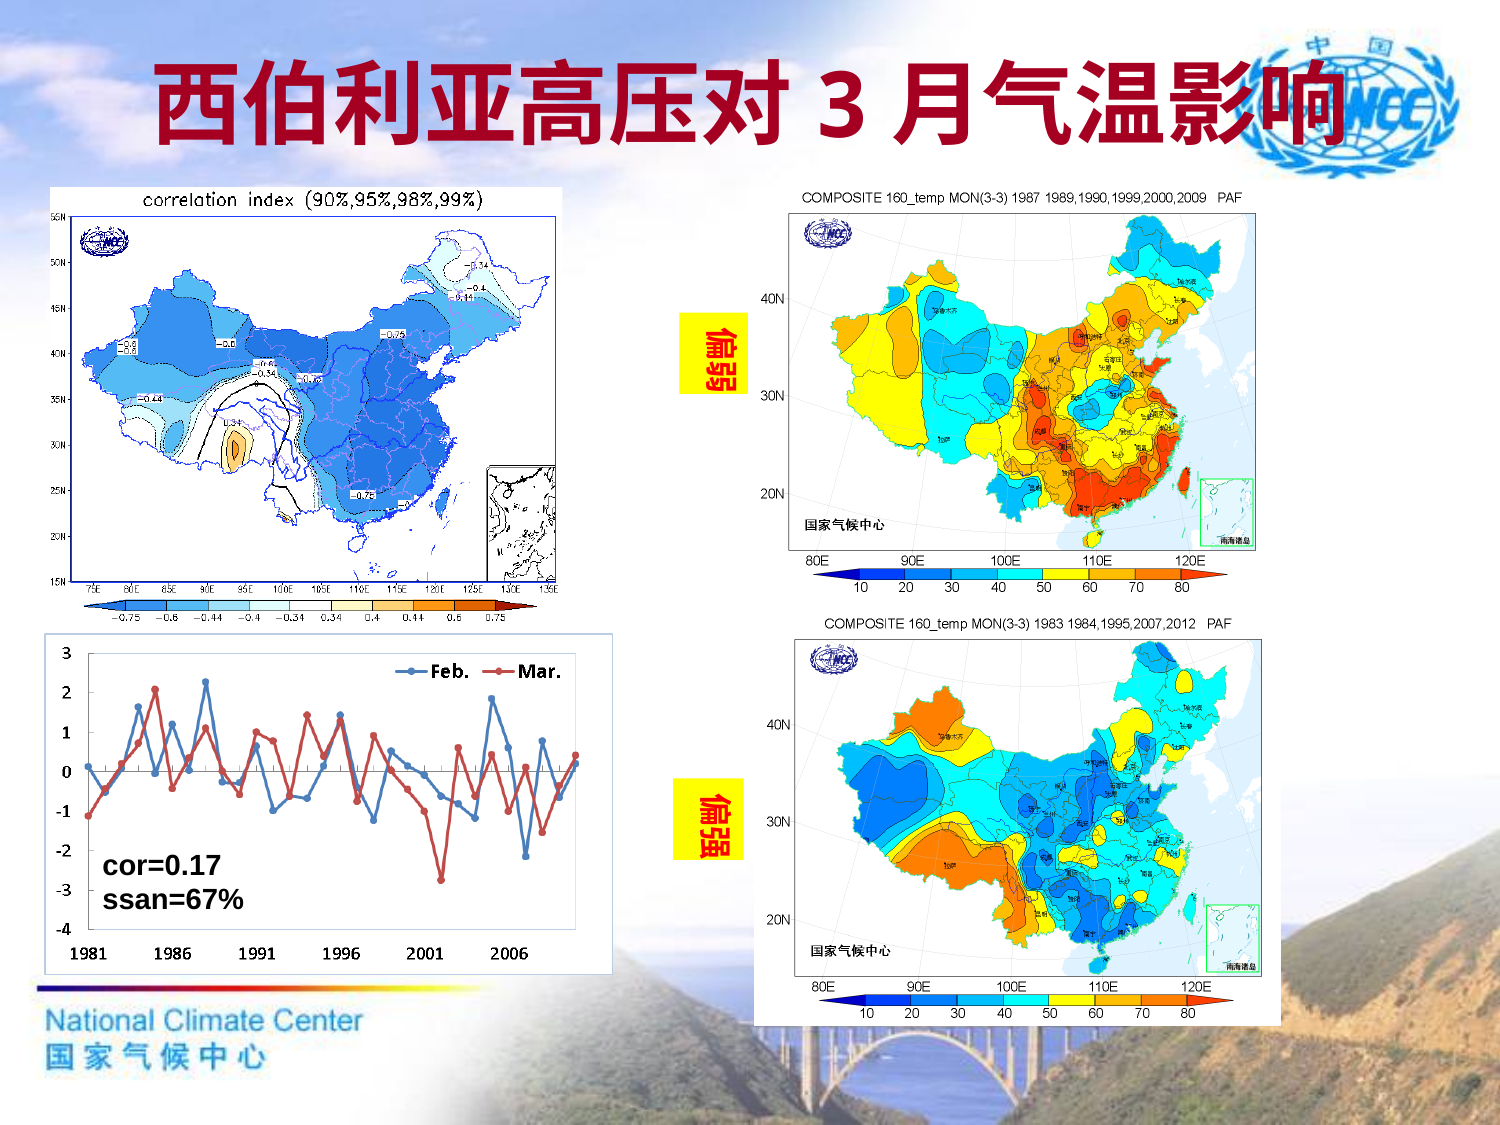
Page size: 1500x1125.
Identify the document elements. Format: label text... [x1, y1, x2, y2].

picture [0, 0, 1500, 1125]
title 西伯利亚高压对3月气温影响 [75, 7, 1425, 195]
text_box 偏弱 [679, 312, 743, 394]
text_box 偏强 [673, 778, 744, 860]
